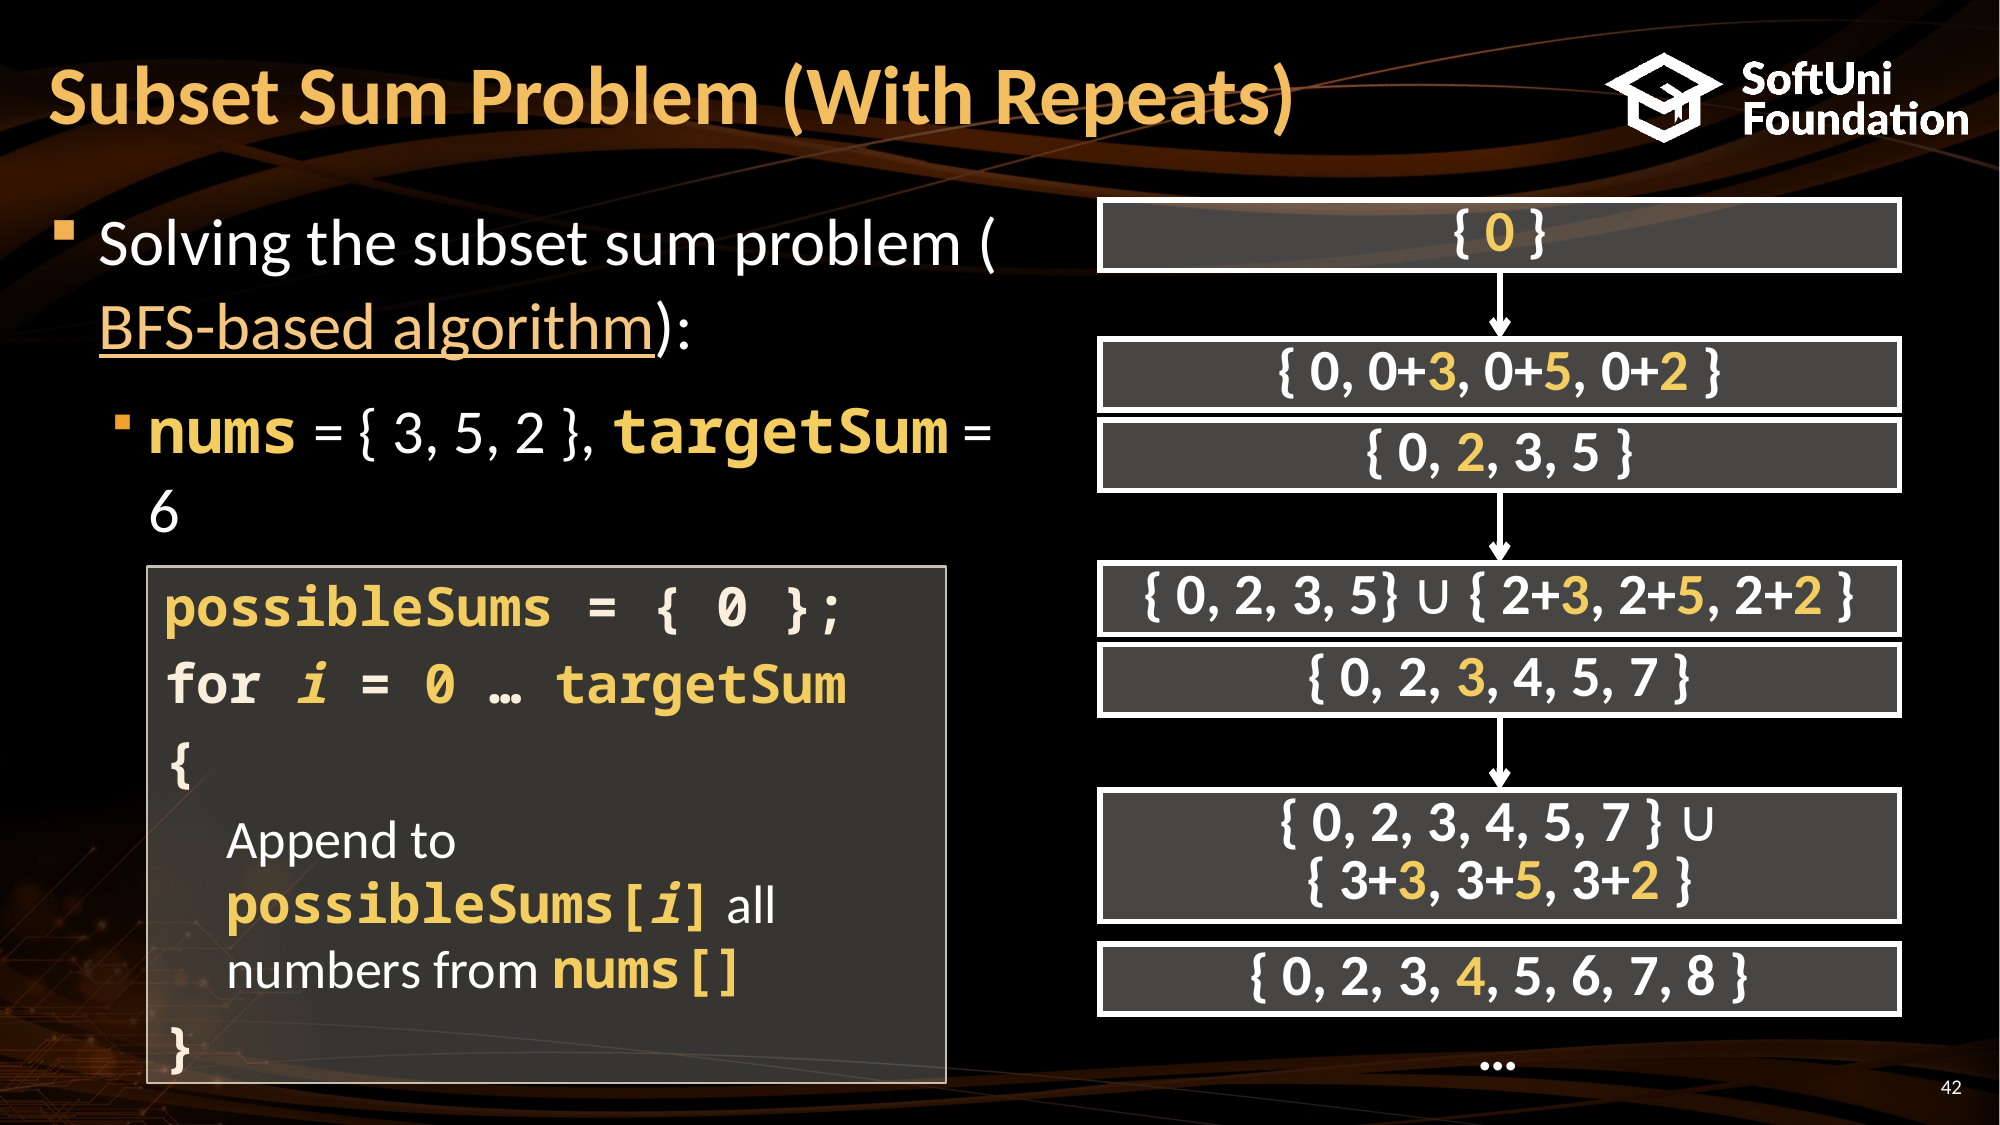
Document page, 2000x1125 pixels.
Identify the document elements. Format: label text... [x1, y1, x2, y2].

table_header { 0, 2, 3, 5} ∪ { 2+3, 2+5, 2+2 } [1103, 566, 1897, 632]
text_box … [1462, 1004, 1534, 1089]
list Solving the subset sum problem (BFS-based algorithm): nums = { 3, 5, 2 }, targetSum = 6 [31, 189, 1025, 1103]
title Subset Sum Problem (With Repeats) [30, 6, 1602, 189]
table_header { 0, 2, 3, 4, 5, 7 } [1103, 647, 1897, 712]
slide_number 42 [1897, 1070, 1968, 1103]
table_header { 0, 2, 3, 4, 5, 7 } ∪ { 3+3, 3+5, 3+2 } [1103, 793, 1897, 919]
picture [0, 0, 2000, 1125]
table_header { 0, 2, 3, 4, 5, 6, 7, 8 } [1103, 947, 1897, 1011]
table_header { 0, 2, 3, 5 } [1103, 423, 1897, 488]
table_header { 0, 0+3, 0+5, 0+2 } [1103, 342, 1897, 407]
text_box possibleSums = { 0 }; for i = 0 … targetSum { Append to possibleSums[i] all numbers from nums[] } [146, 566, 947, 1084]
table_header { 0 } [1103, 203, 1897, 268]
